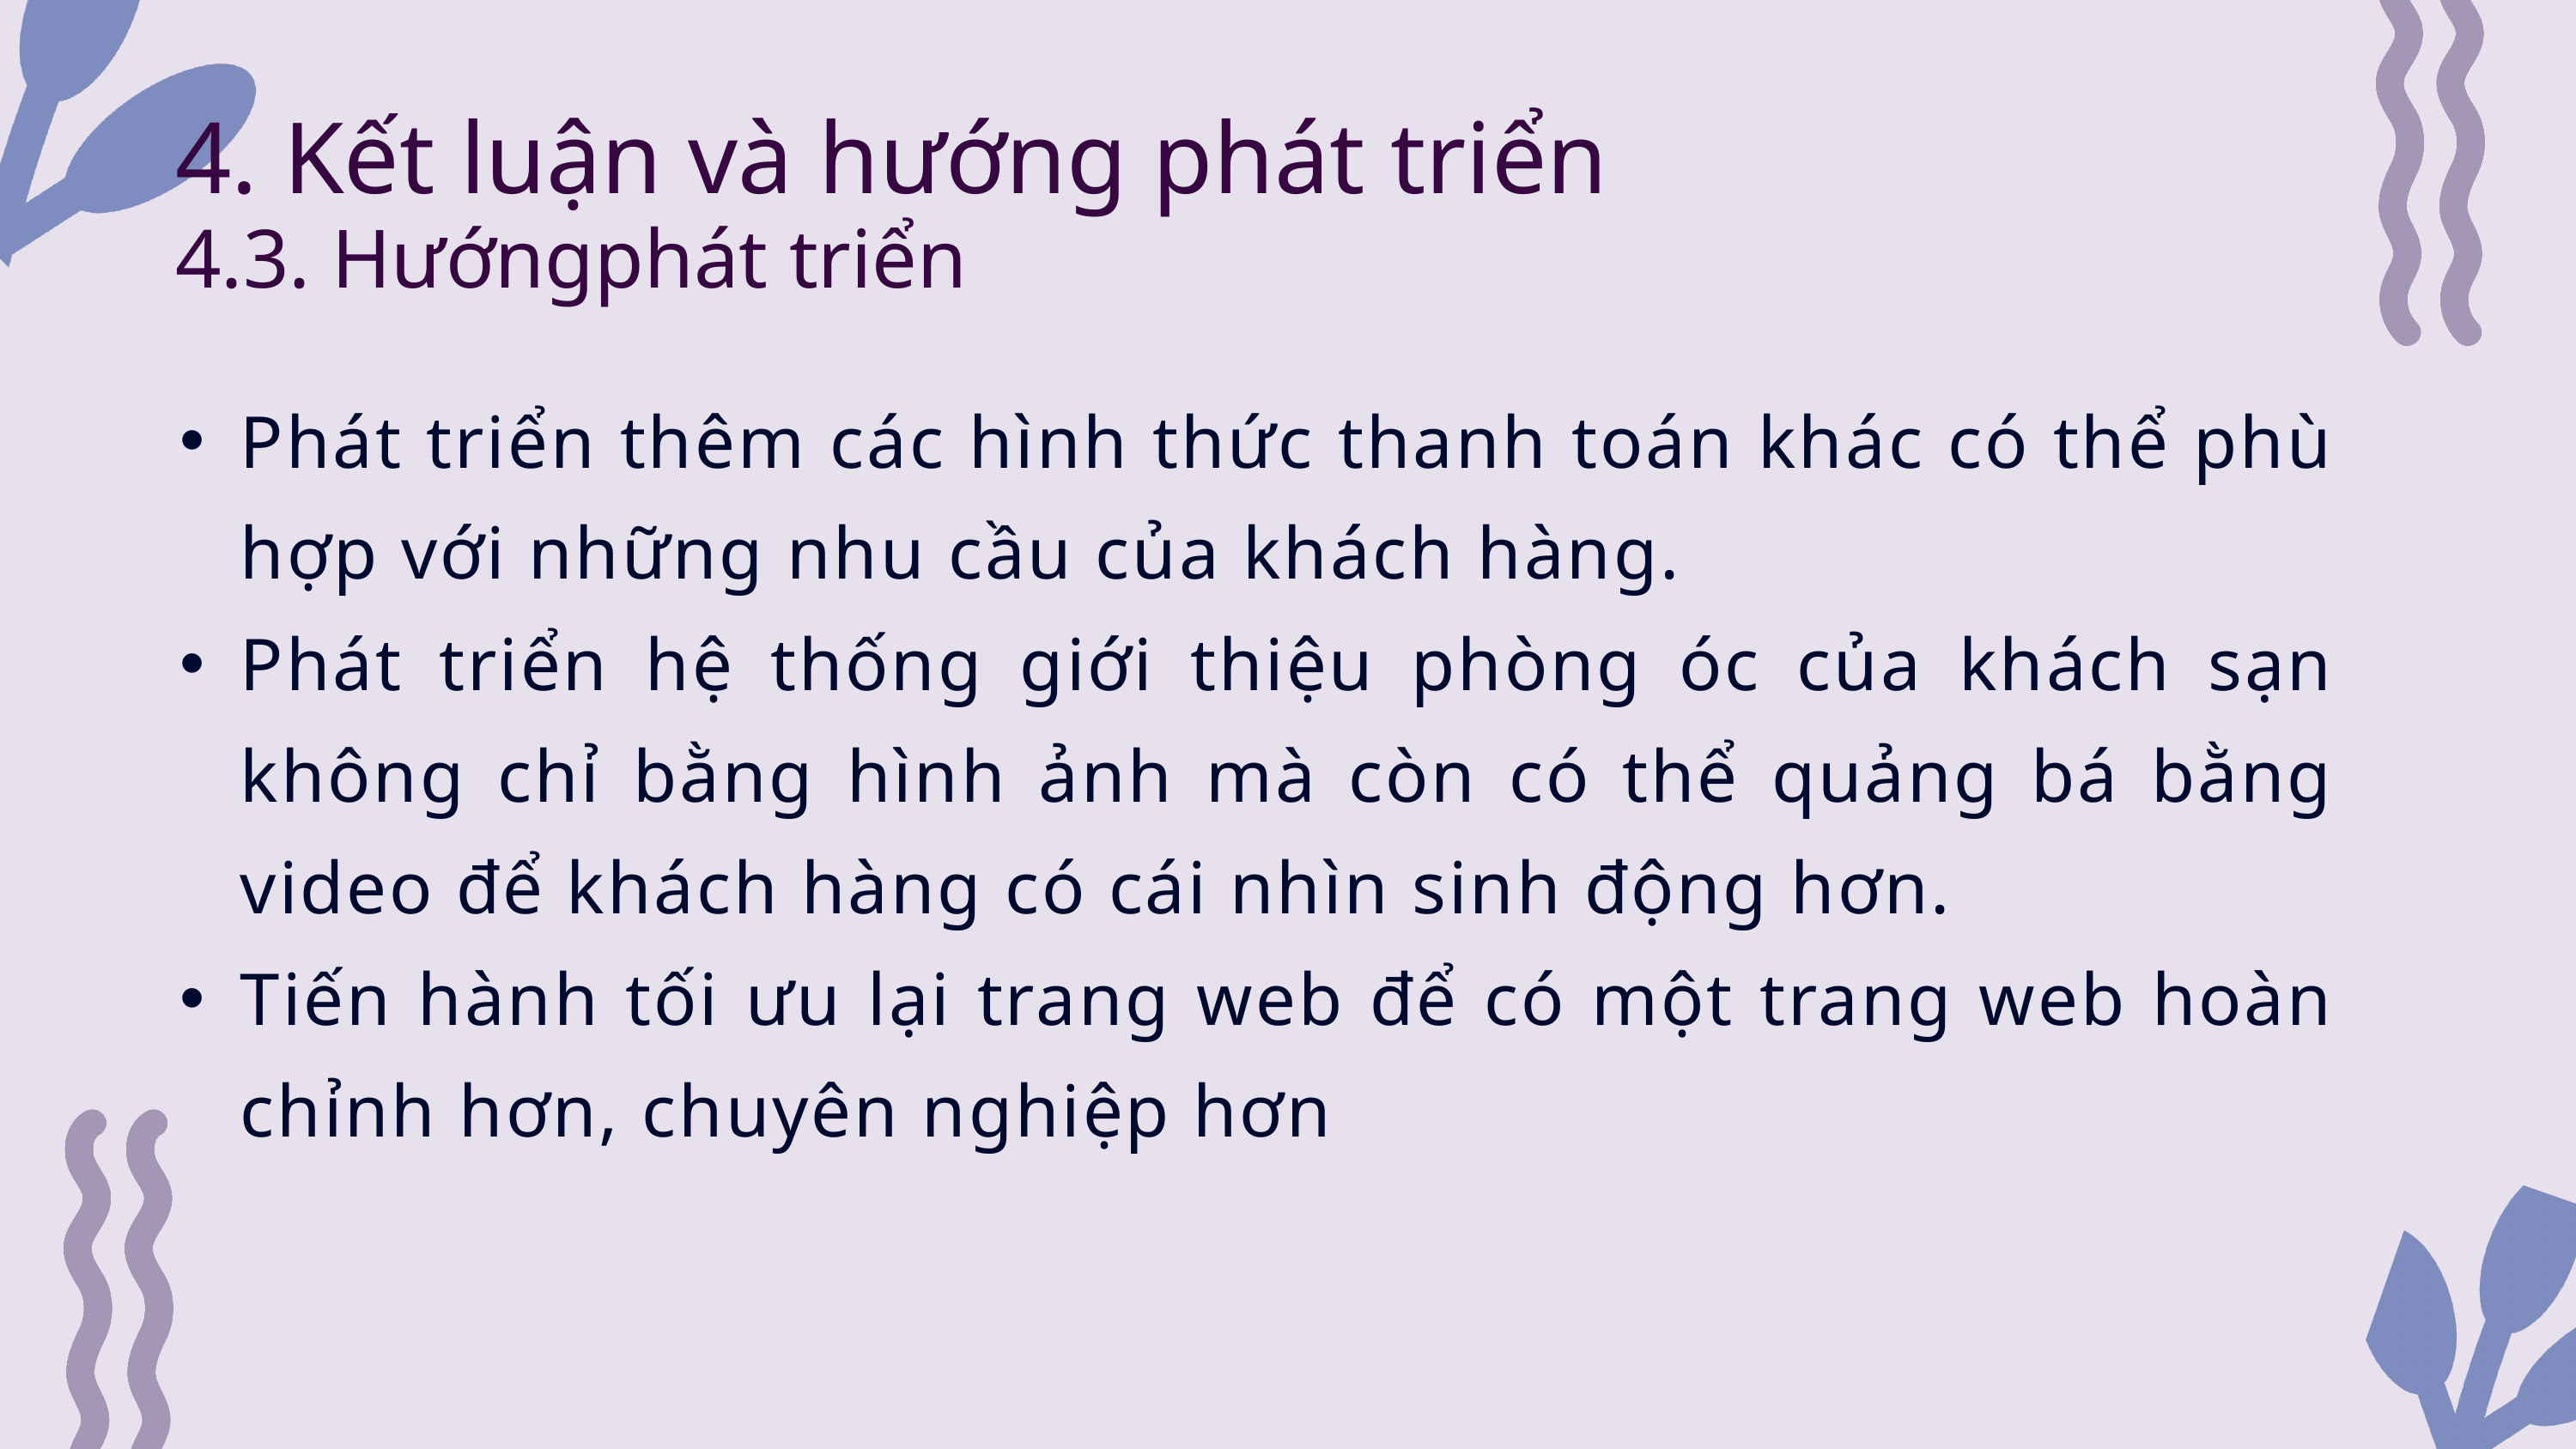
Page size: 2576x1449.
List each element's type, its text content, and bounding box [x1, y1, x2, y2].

text_box [62, 1107, 176, 1449]
text_box Phát triển thêm các hình thức thanh toán khác có thể phù hợp với những nhu cầu của khách hàng. Phát triển hệ thống giới thiệu phòng óc của khách sạn không chỉ bằng hình ảnh mà còn có thể quảng bá bằng video để khách hàng có cái nhìn sinh động hơn. Tiến hành tối ưu lại trang web để có một trang web hoàn chỉnh hơn, chuyên nghiệp hơn [118, 370, 2337, 1152]
text_box [2374, 0, 2488, 346]
text_box [2336, 1153, 2576, 1449]
text_box [0, 0, 237, 318]
text_box 4. Kết luận và hướng phát triển [175, 57, 1823, 214]
text_box 4.3. Hướngphát triển [175, 214, 1522, 305]
